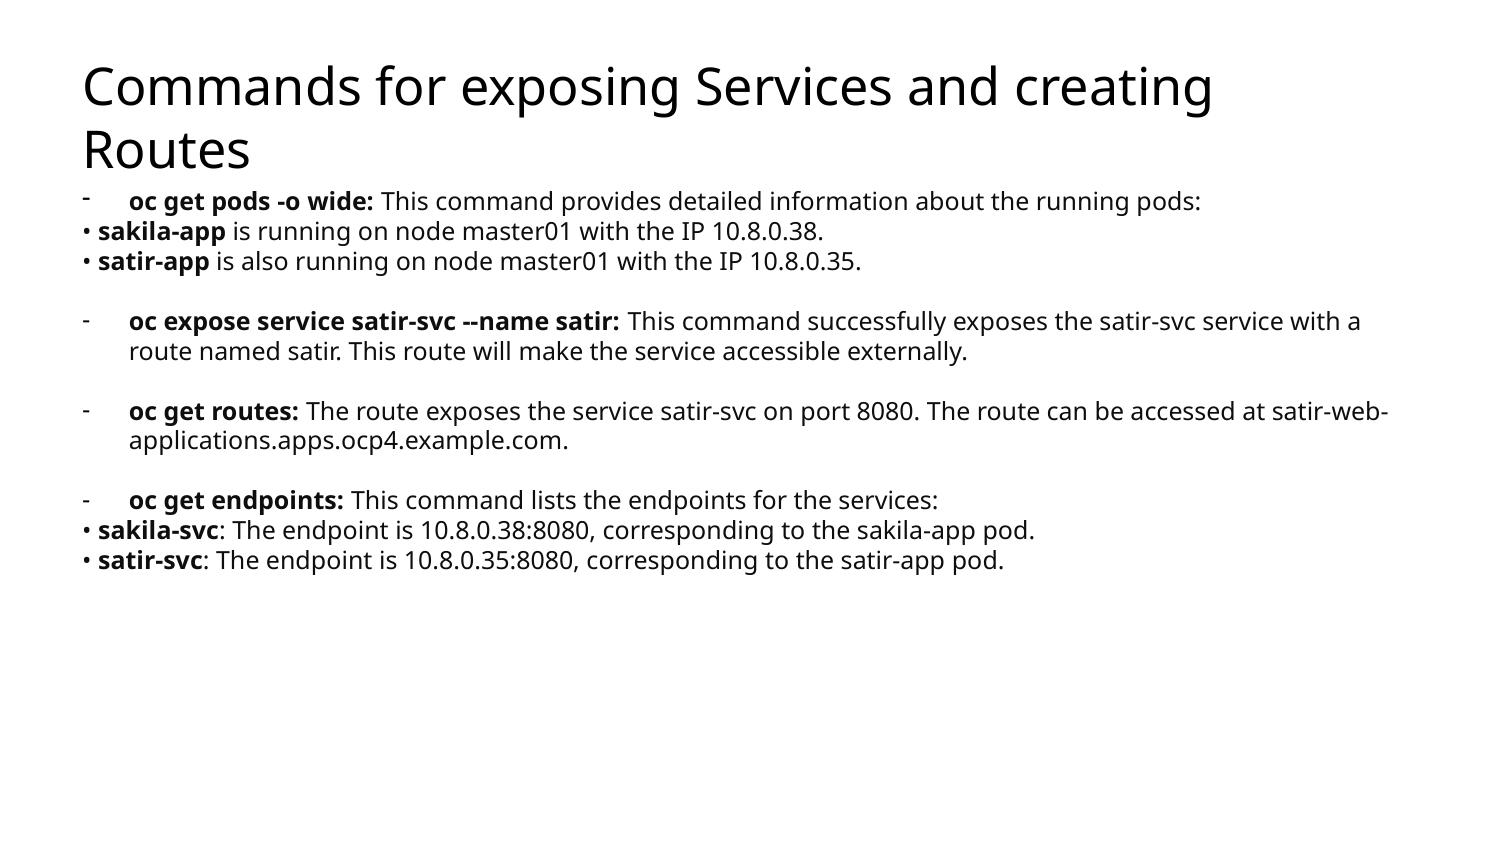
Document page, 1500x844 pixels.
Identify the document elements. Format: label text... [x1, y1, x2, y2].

text_box oc get pods -o wide: This command provides detailed information about the running pods: • sakila-app is running on node master01 with the IP 10.8.0.38. • satir-app is also running on node master01 with the IP 10.8.0.35. oc expose service satir-svc --name satir: This command successfully exposes the satir-svc service with a route named satir. This route will make the service accessible externally. oc get routes: The route exposes the service satir-svc on port 8080. The route can be accessed at satir-web-applications.apps.ocp4.example.com. oc get endpoints: This command lists the endpoints for the services: • sakila-svc: The endpoint is 10.8.0.38:8080, corresponding to the sakila-app pod. • satir-svc: The endpoint is 10.8.0.35:8080, corresponding to the satir-app pod. [67, 177, 1410, 582]
title Commands for exposing Services and creating Routes [67, 38, 1410, 177]
